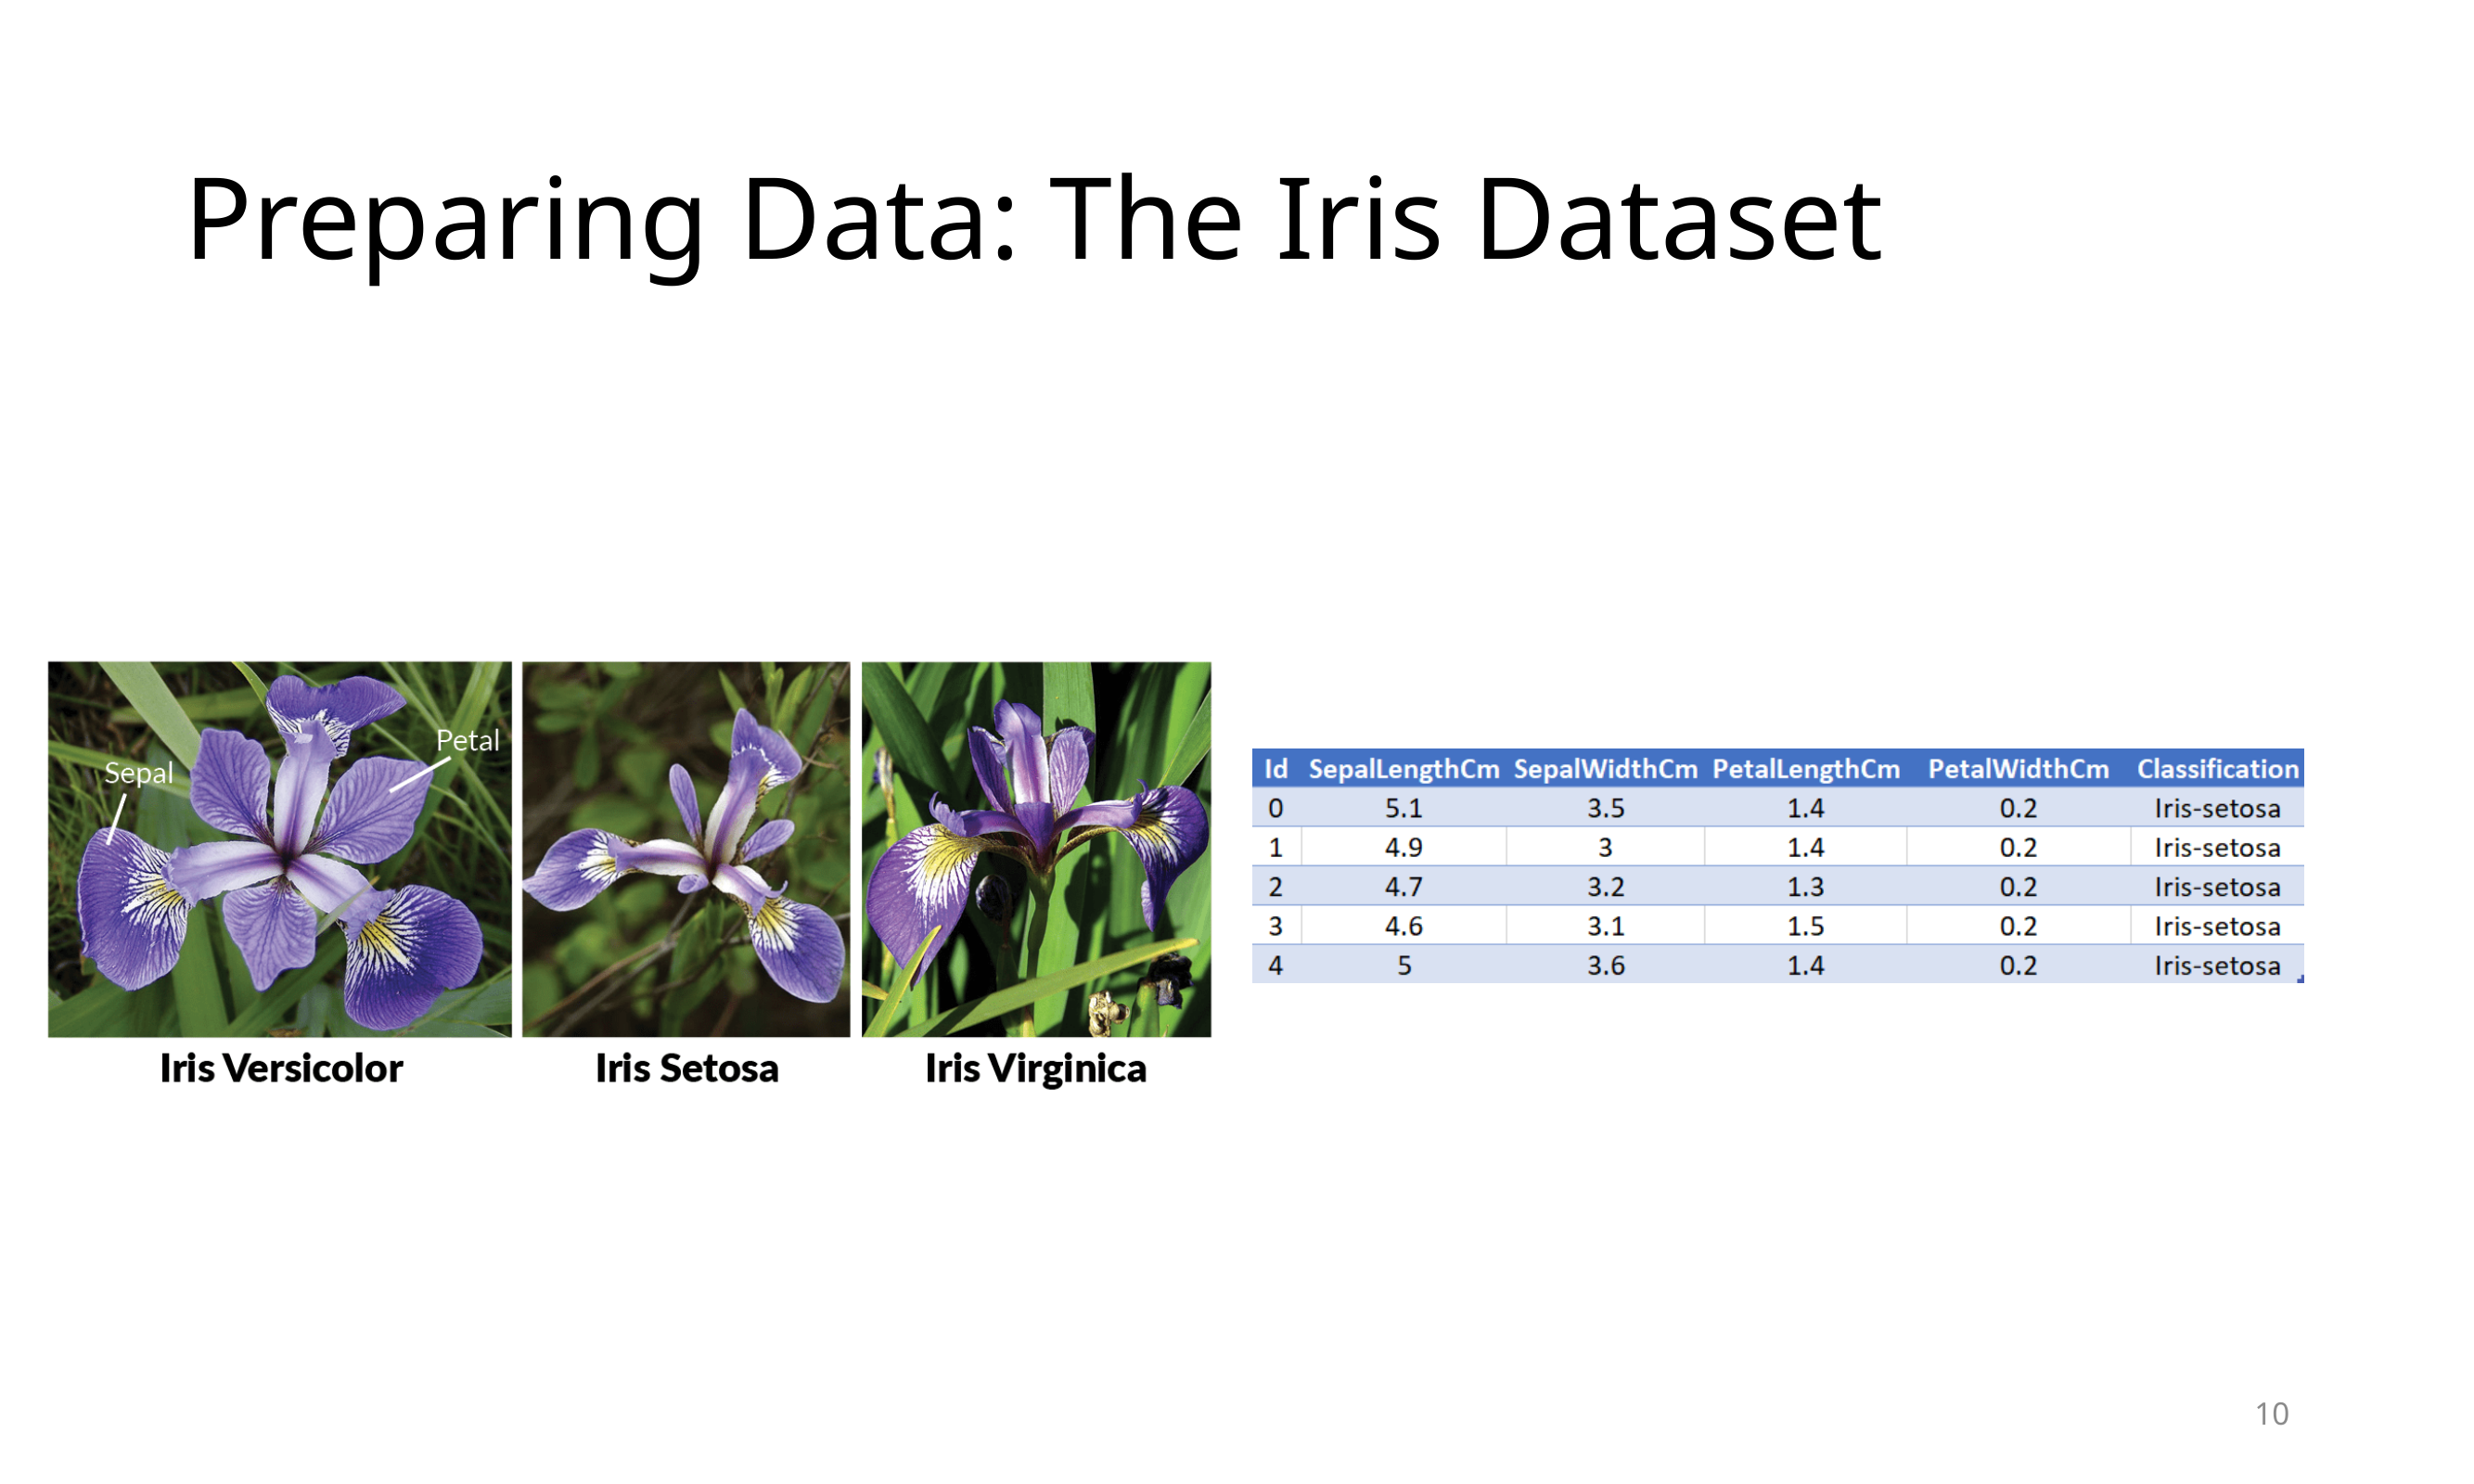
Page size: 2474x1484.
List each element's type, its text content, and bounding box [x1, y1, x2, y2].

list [22, 643, 1237, 1098]
title Preparing Data: The Iris Dataset [170, 79, 2304, 366]
slide_number 10 [1747, 1375, 2304, 1455]
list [1251, 748, 2304, 984]
